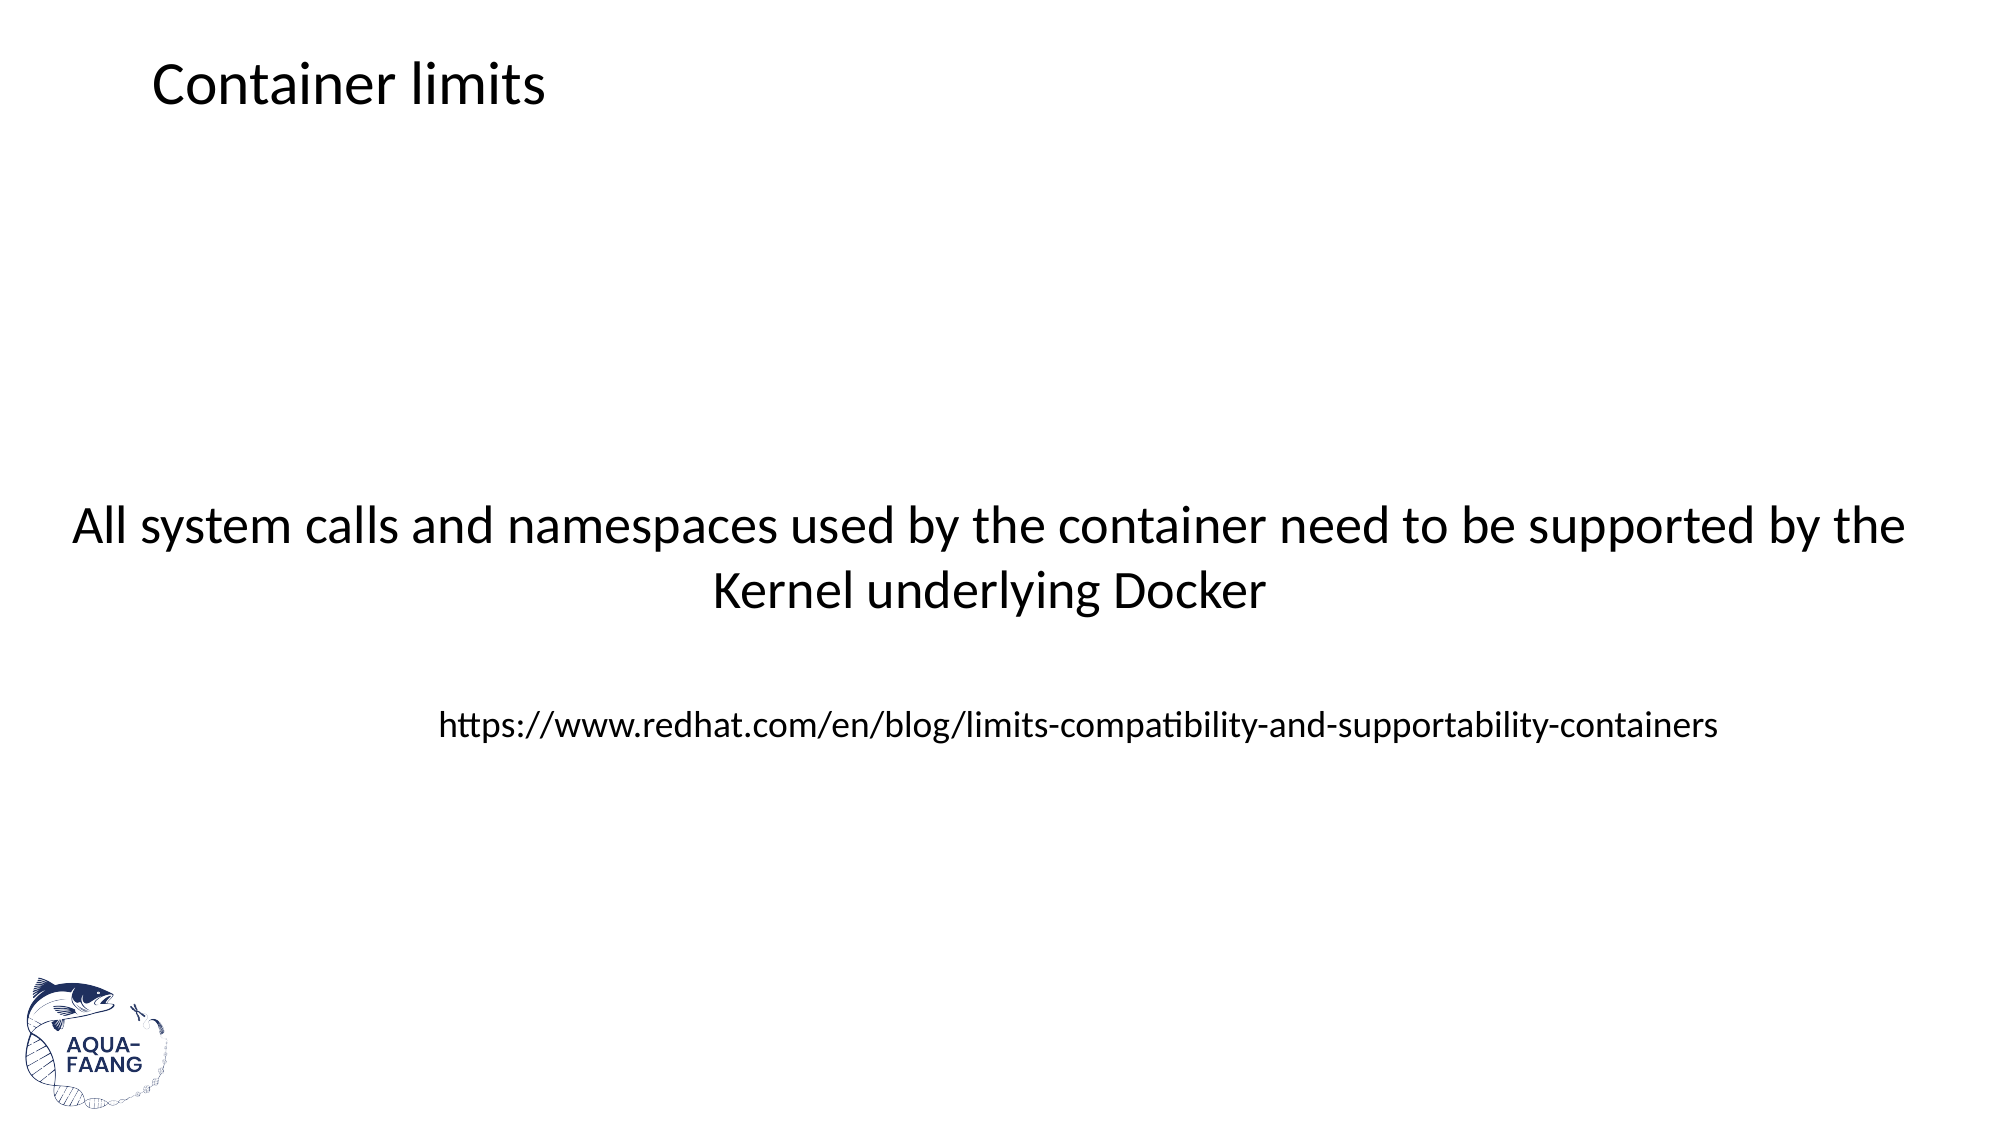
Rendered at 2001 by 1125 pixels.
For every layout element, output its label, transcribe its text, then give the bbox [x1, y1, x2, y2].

text_box https://www.redhat.com/en/blog/limits-compatibility-and-supportability-containers [423, 692, 1780, 753]
picture [19, 972, 173, 1113]
text_box All system calls and namespaces used by the container need to be supported by the Kernel underlying Docker [17, 481, 1965, 627]
title Container limits [137, 43, 1863, 126]
